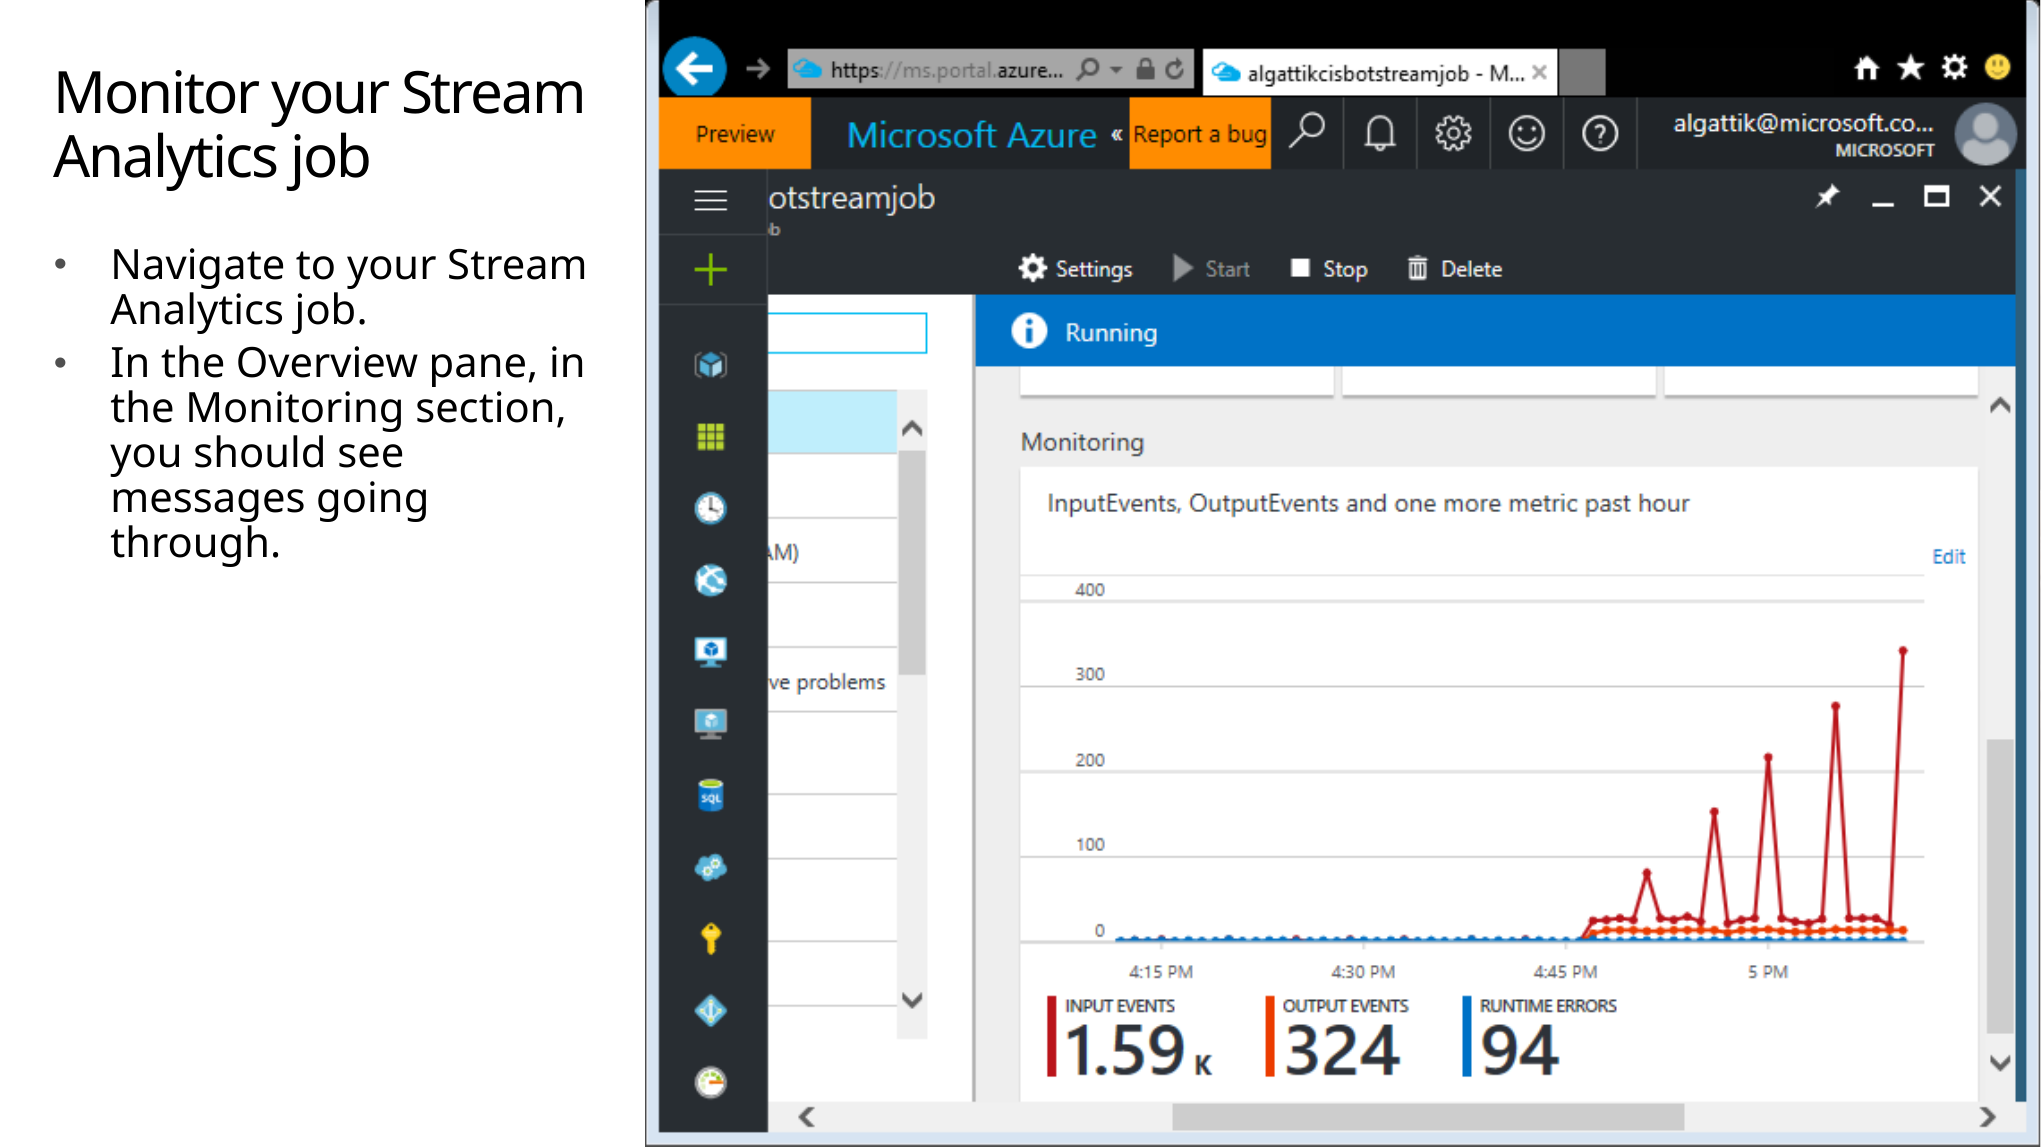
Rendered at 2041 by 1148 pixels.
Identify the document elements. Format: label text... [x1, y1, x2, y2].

title Monitor your Stream Analytics job [30, 48, 616, 207]
picture [644, 0, 2041, 1148]
list Navigate to your Stream Analytics job. In the Overview pane, in the Monitoring section, you should see messages going through. [30, 228, 616, 542]
